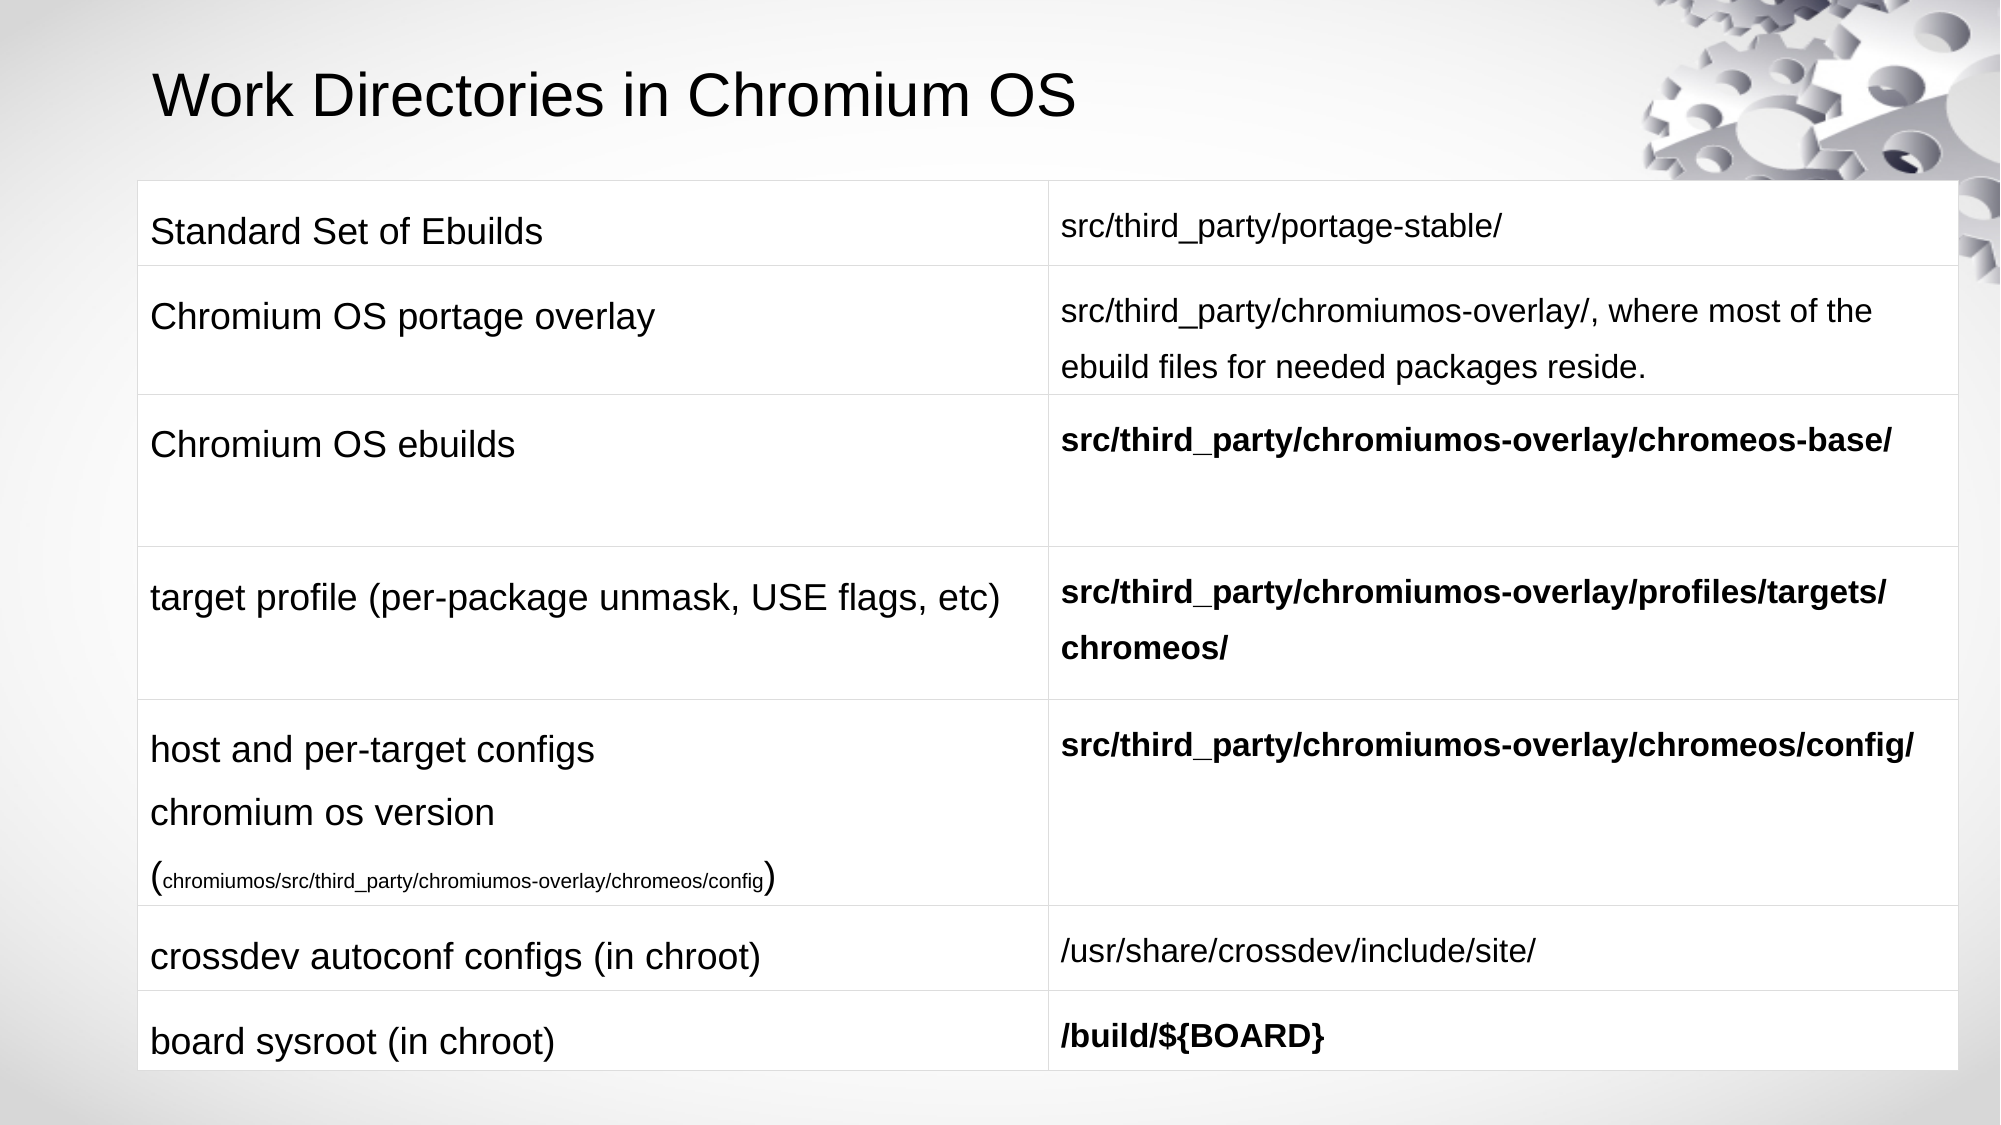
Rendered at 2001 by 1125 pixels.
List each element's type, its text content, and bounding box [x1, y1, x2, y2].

table_cell board sysroot (in chroot) [138, 991, 1048, 1070]
table_cell crossdev autoconf configs (in chroot) [138, 906, 1048, 990]
table_cell target profile (per-package unmask, USE flags, etc) [138, 547, 1048, 699]
table_cell src/third_party/chromiumos-overlay/profiles/targets/chromeos/ [1049, 547, 1958, 699]
table_cell Chromium OS ebuilds [138, 395, 1048, 546]
table_cell src/third_party/chromiumos-overlay/chromeos/config/ [1049, 700, 1958, 905]
table_cell Chromium OS portage overlay [138, 266, 1048, 394]
table_cell host and per-target configs chromium os version (chromiumos/src/third_party/chromiumos-overlay/chromeos/config) [138, 700, 1048, 905]
table_cell src/third_party/chromiumos-overlay/, where most of the ebuild files for needed packages reside. [1049, 266, 1958, 394]
table_cell /build/${BOARD} [1049, 991, 1958, 1070]
table_header src/third_party/portage-stable/ [1049, 181, 1958, 265]
table_cell src/third_party/chromiumos-overlay/chromeos-base/ [1049, 395, 1958, 546]
table_header Standard Set of Ebuilds [138, 181, 1048, 265]
table_cell /usr/share/crossdev/include/site/ [1049, 906, 1958, 990]
title Work Directories in Chromium OS [137, 46, 1863, 137]
picture [0, 0, 2000, 1125]
